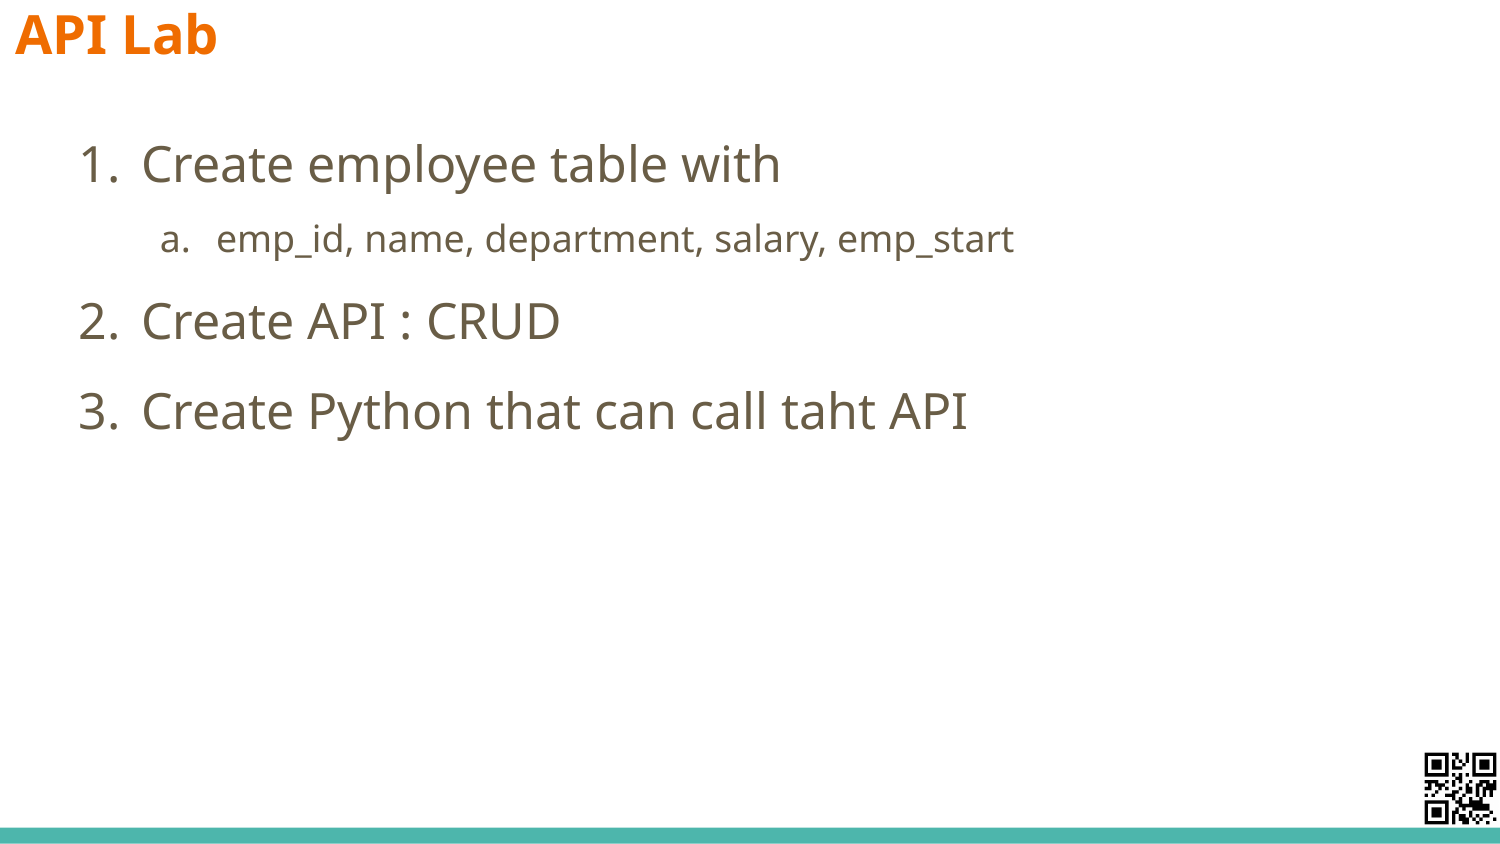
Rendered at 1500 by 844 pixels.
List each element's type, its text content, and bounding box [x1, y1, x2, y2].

title API Lab [0, 0, 1313, 67]
list Create employee table with emp_id, name, department, salary, emp_start Create API : CRUD Create Python that can call taht API [51, 87, 1449, 786]
picture [1421, 750, 1500, 827]
